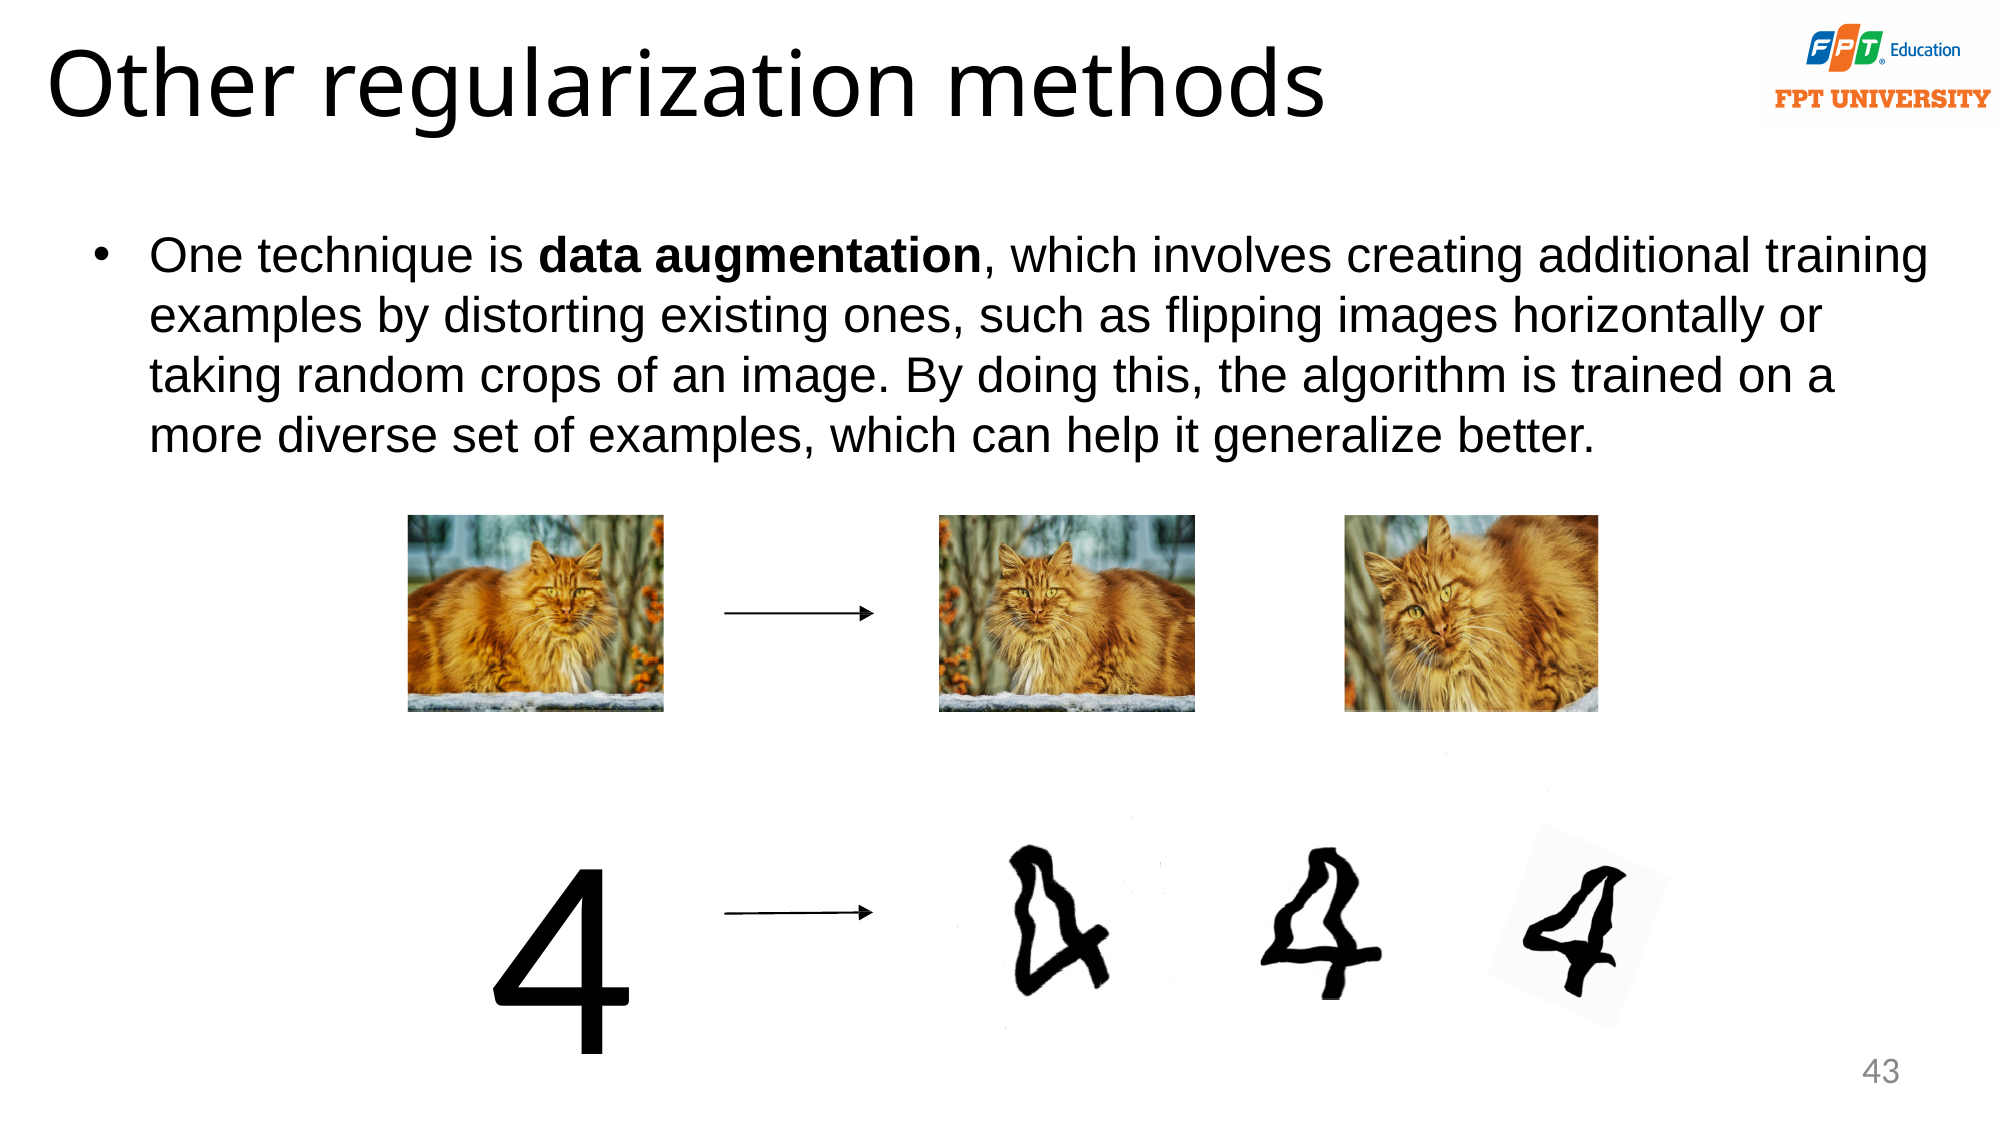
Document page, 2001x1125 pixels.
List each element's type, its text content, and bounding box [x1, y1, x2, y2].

text_box One technique is data augmentation, which involves creating additional training examples by distorting existing ones, such as flipping images horizontally or taking random crops of an image. By doing this, the algorithm is trained on a more diverse set of examples, which can help it generalize better. [90, 221, 1948, 523]
slide_number 43 [1440, 1046, 1900, 1125]
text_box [407, 514, 1671, 1067]
picture [1760, 0, 1999, 131]
text_box Other regularization methods [42, 22, 1395, 135]
